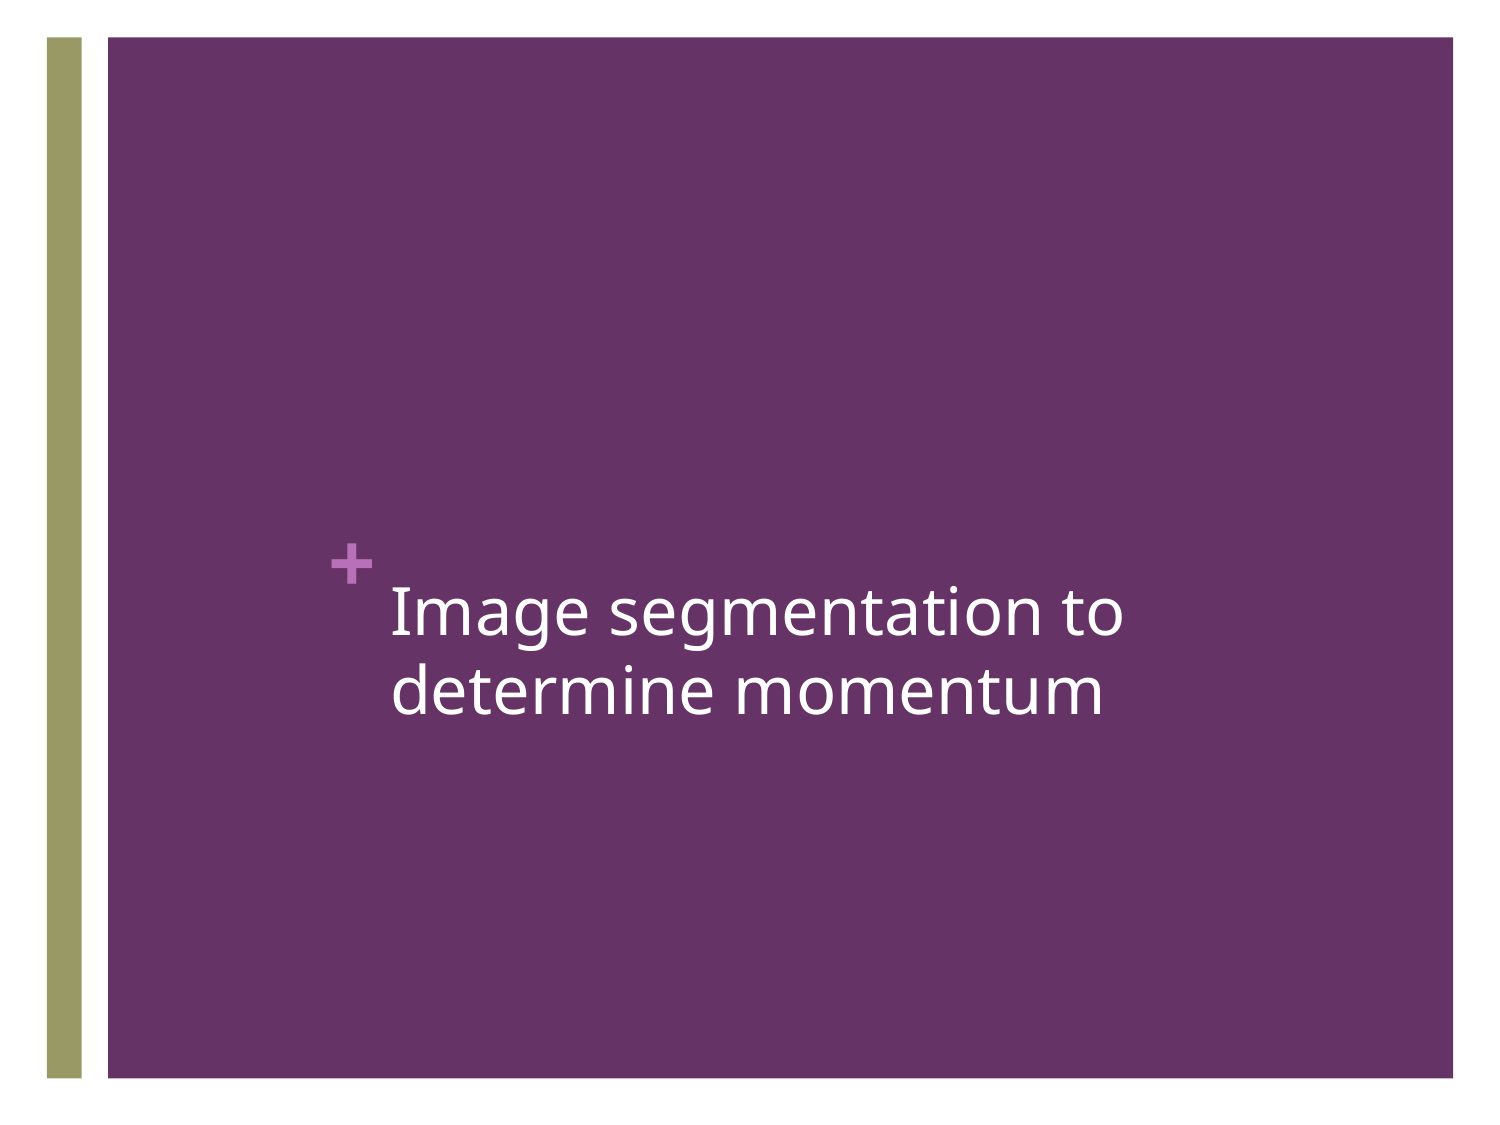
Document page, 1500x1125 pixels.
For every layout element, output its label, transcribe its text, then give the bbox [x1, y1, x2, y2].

title Image segmentation to determine momentum [375, 512, 1300, 736]
